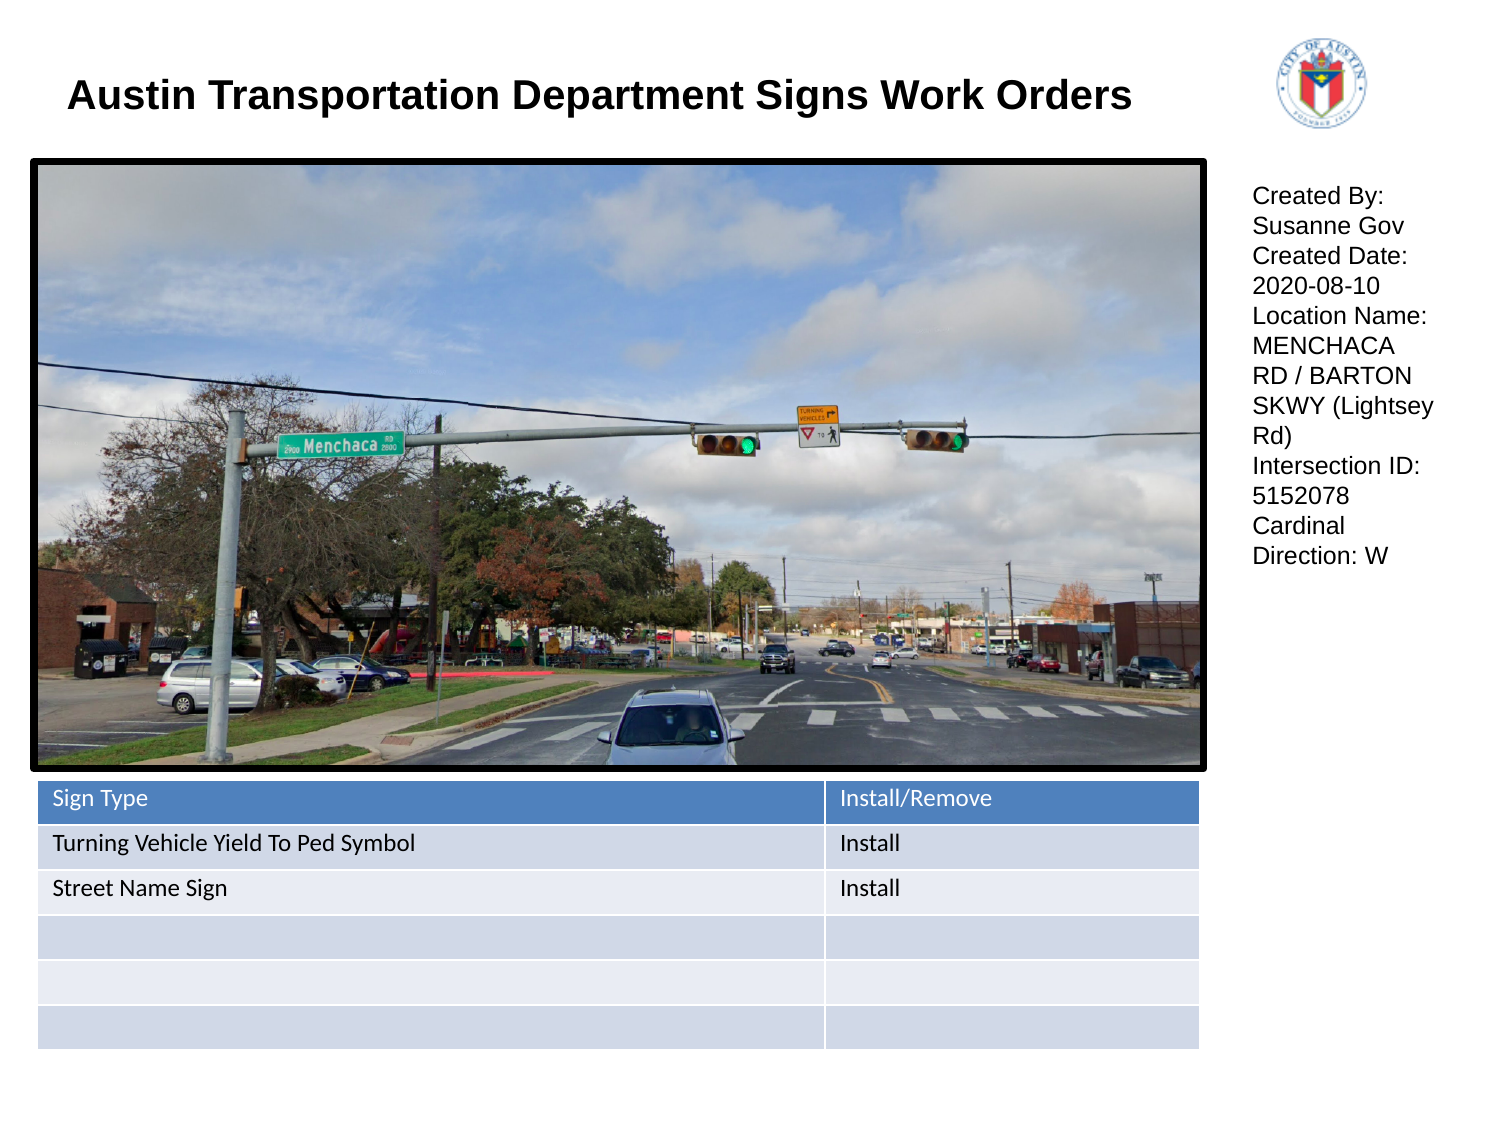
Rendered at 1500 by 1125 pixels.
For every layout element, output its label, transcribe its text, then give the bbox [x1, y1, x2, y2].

table_cell [826, 1006, 1199, 1049]
table_header Sign Type [38, 781, 824, 824]
table_cell Install [826, 871, 1199, 914]
table_cell Install [826, 826, 1199, 869]
table_cell [826, 916, 1199, 959]
picture [37, 164, 1201, 766]
table_cell [826, 961, 1199, 1004]
table_cell [38, 961, 824, 1004]
table_header Install/Remove [826, 781, 1199, 824]
table_cell [38, 916, 824, 959]
table_cell [38, 1006, 824, 1049]
table_cell Street Name Sign [38, 871, 824, 914]
picture [1274, 37, 1369, 132]
text_box Created By: Susanne Gov Created Date: 2020-08-10 Location Name: MENCHACA RD / BARTON SKWY (Lightsey Rd) Intersection ID: 5152078 Cardinal Direction: W [1237, 172, 1463, 577]
text_box Austin Transportation Department Signs Work Orders [51, 60, 1149, 125]
table_cell Turning Vehicle Yield To Ped Symbol [38, 826, 824, 869]
